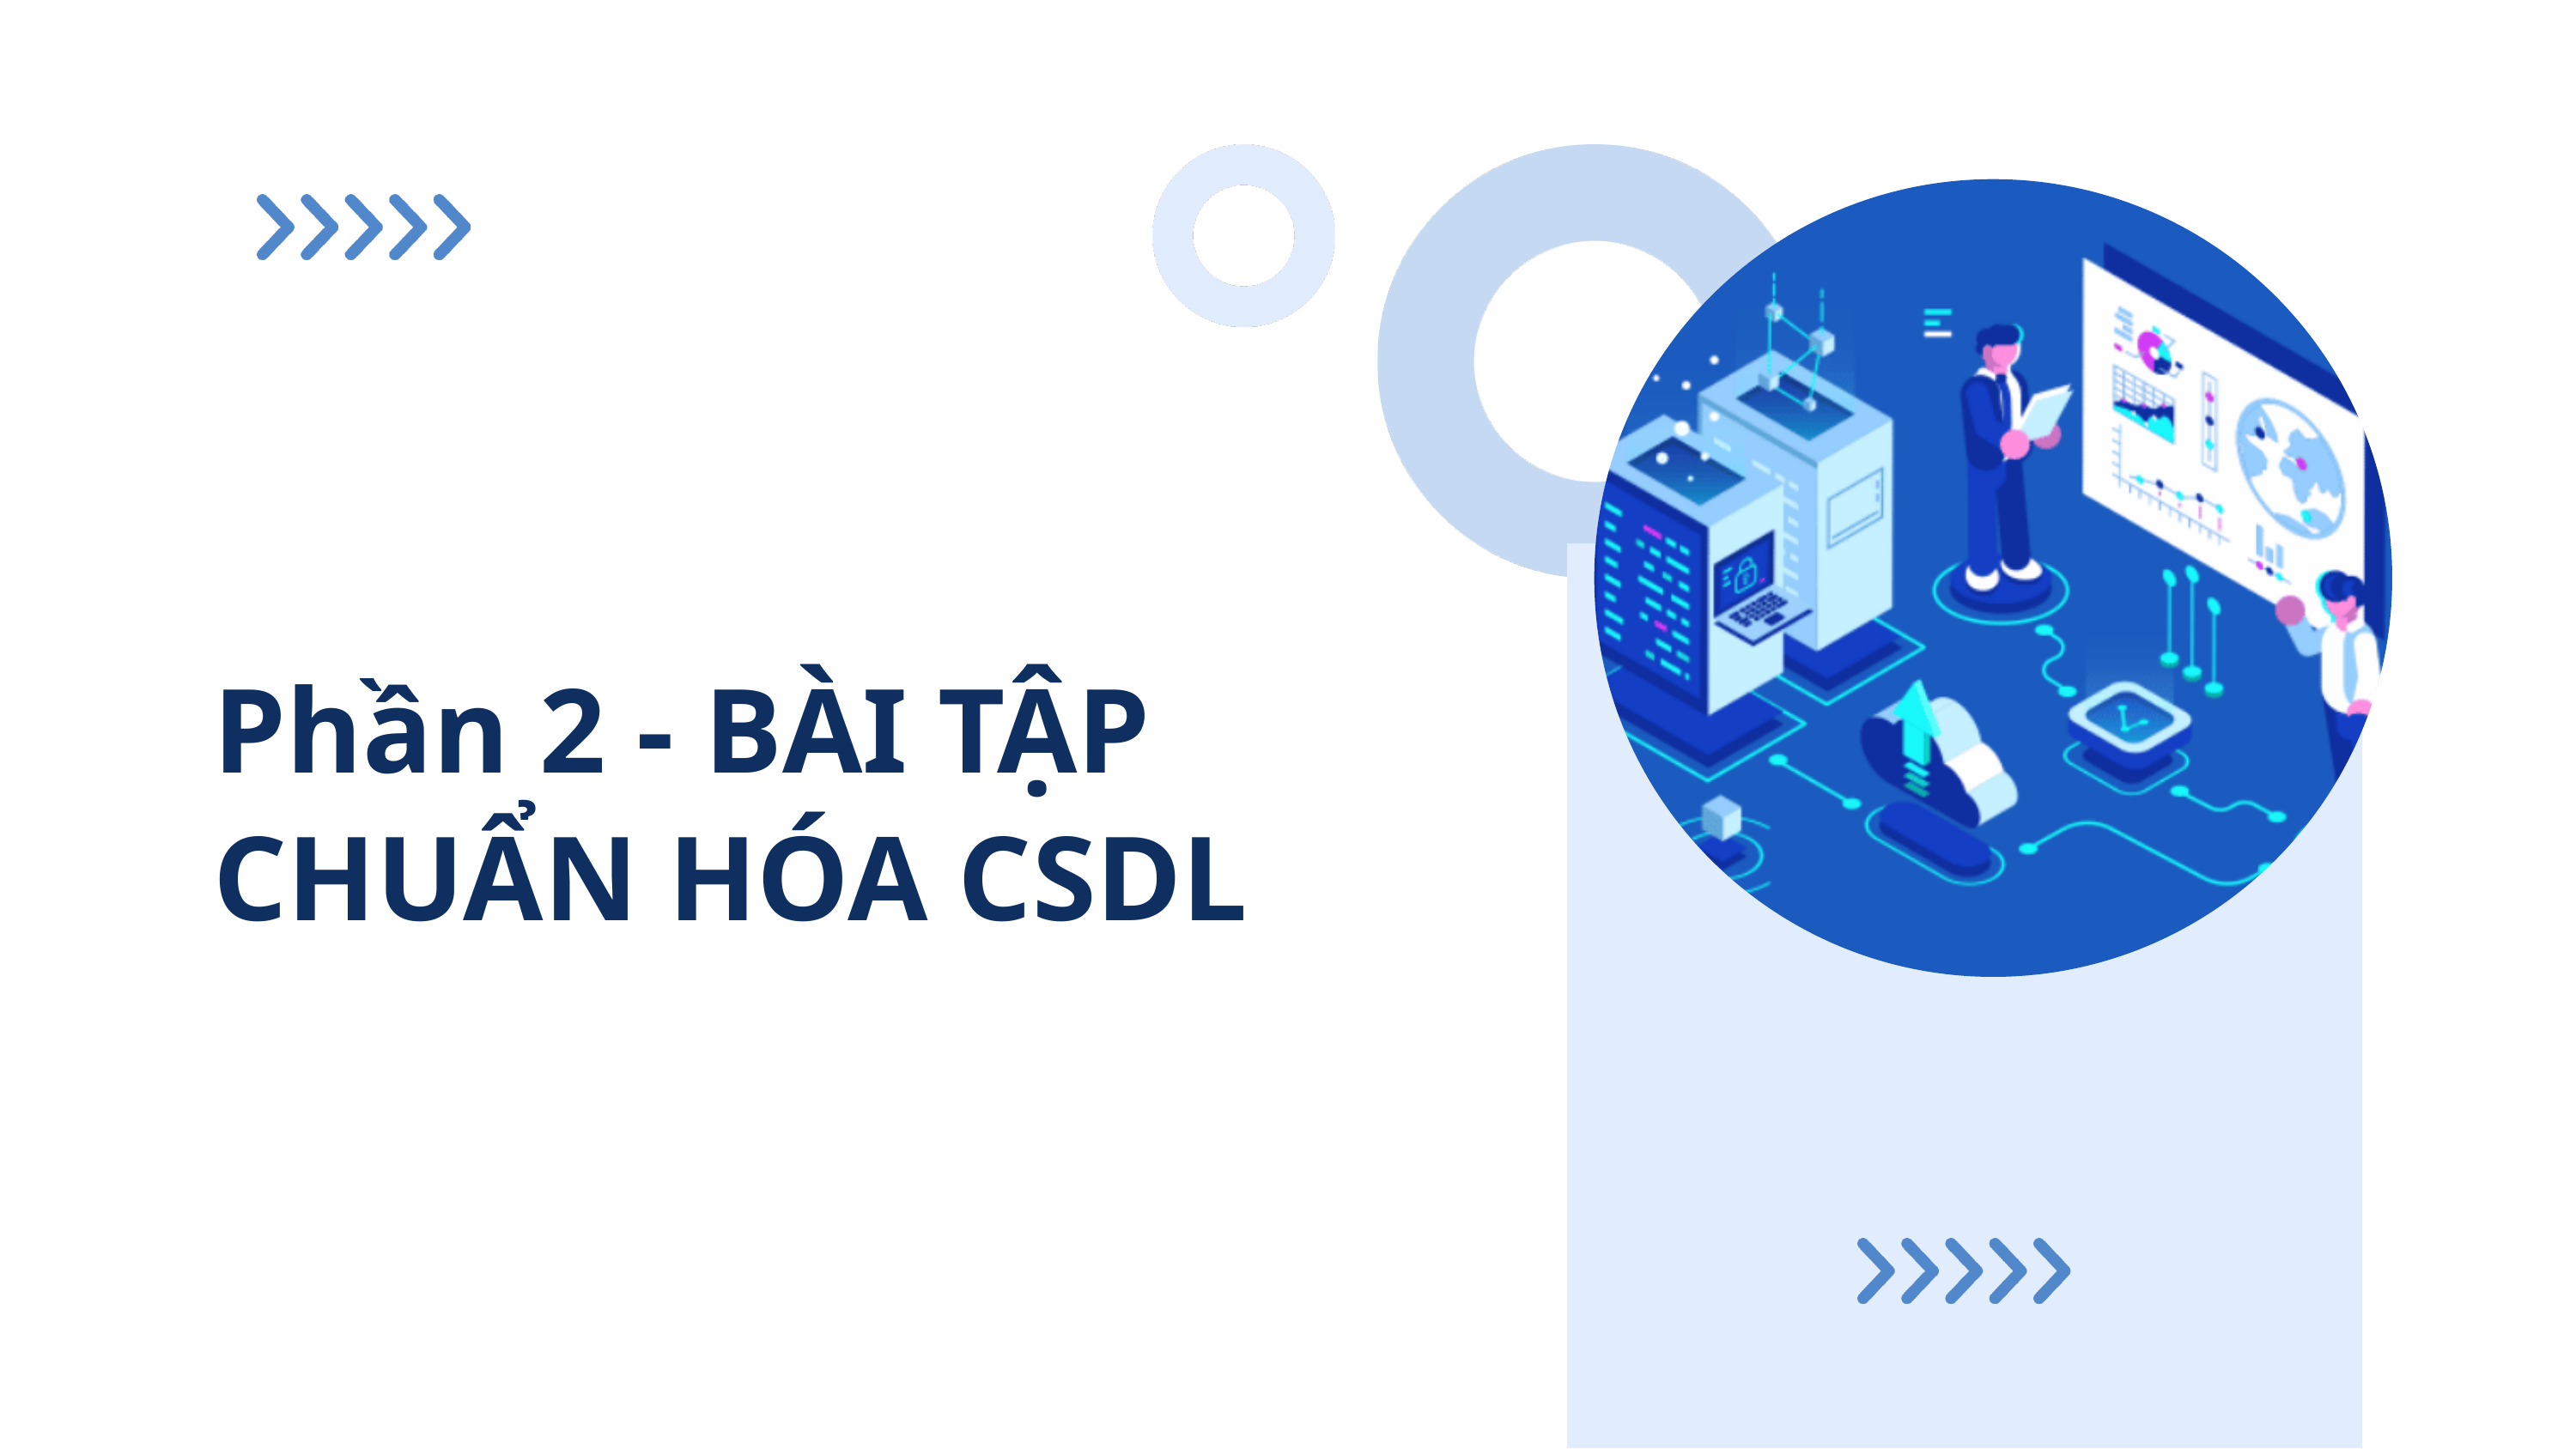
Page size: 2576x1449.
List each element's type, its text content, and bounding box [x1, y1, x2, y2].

text_box [1152, 144, 1335, 327]
text_box [1377, 144, 1812, 579]
text_box Phần 2 - BÀI TẬP CHUẨN HÓA CSDL [213, 648, 1540, 944]
text_box [256, 193, 471, 260]
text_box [1566, 543, 2363, 1449]
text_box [1594, 179, 2393, 978]
